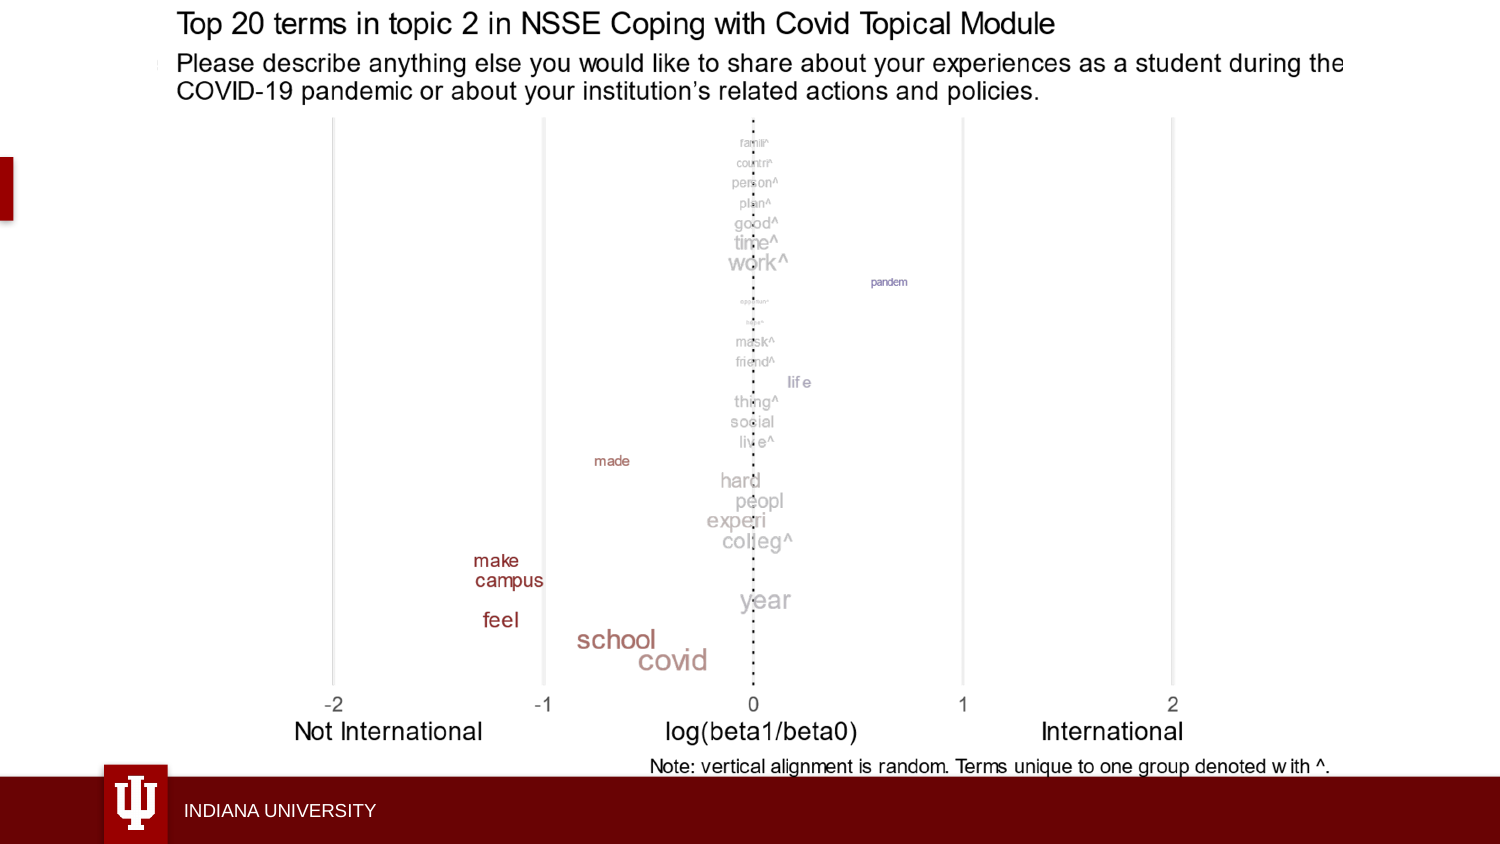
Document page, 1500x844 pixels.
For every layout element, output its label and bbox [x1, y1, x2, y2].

picture [157, 0, 1343, 790]
